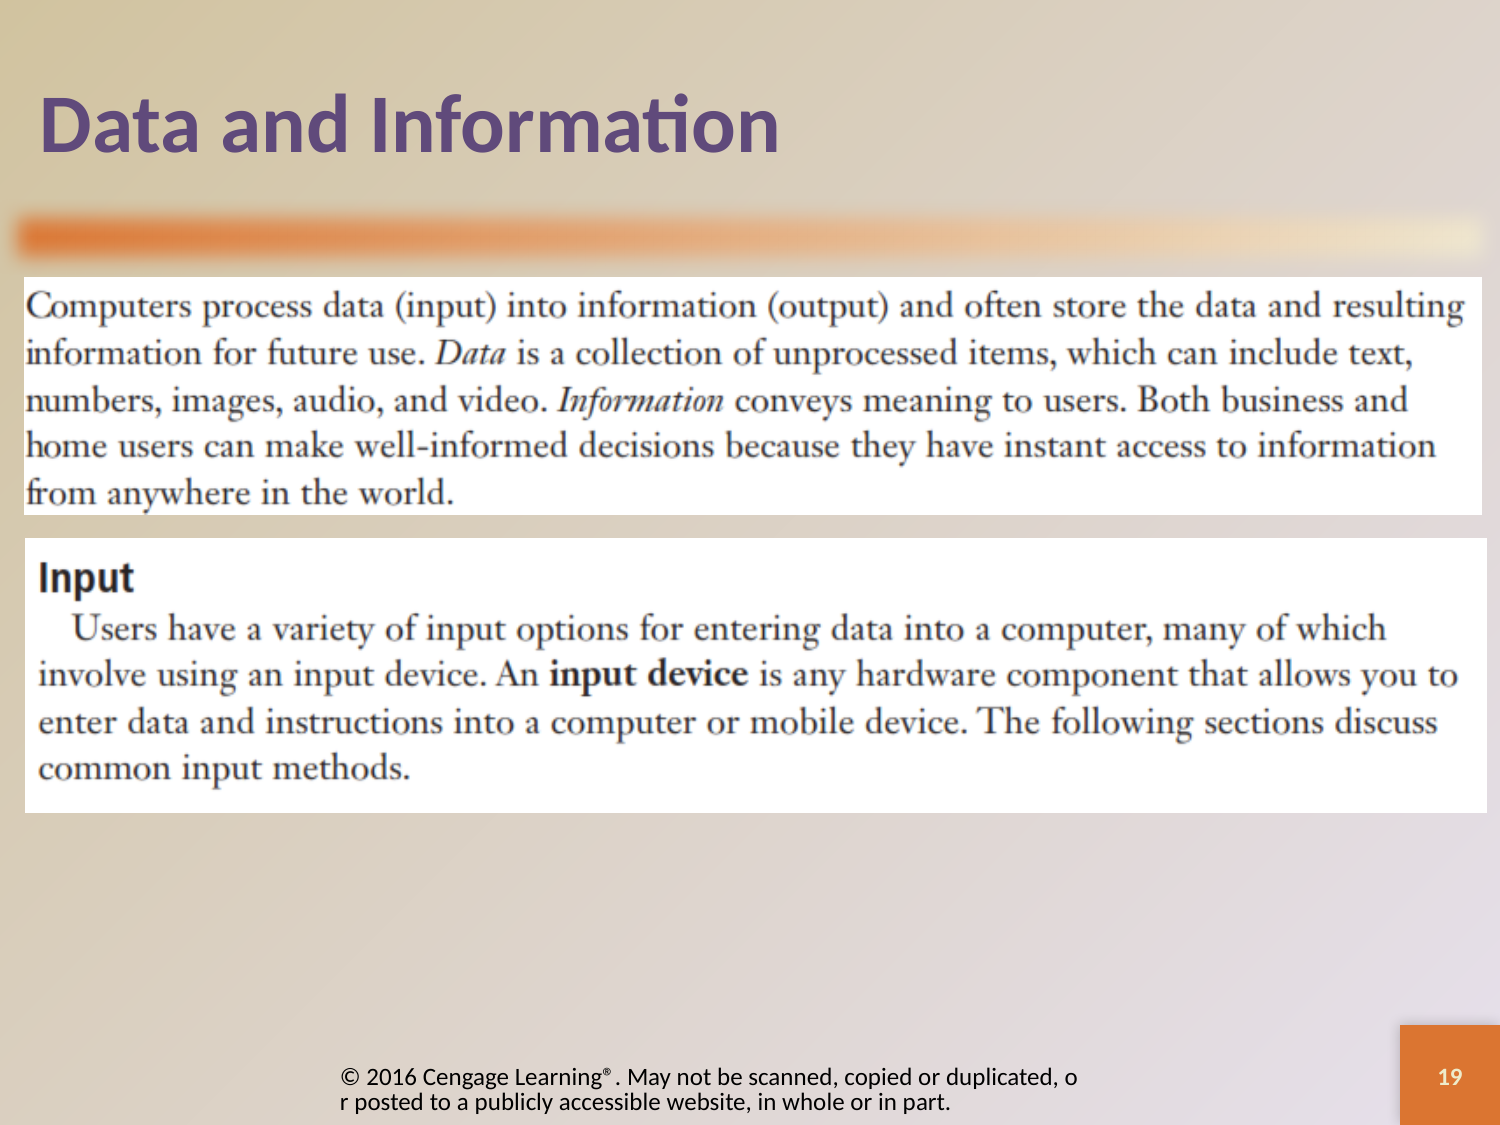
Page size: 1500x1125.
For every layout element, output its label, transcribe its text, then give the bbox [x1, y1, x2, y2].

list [24, 277, 1482, 516]
footer © 2016 Cengage Learning®. May not be scanned, copied or duplicated, or posted to a publicly accessible website, in whole or in part. [324, 1045, 1100, 1105]
picture [25, 538, 1487, 813]
title Data and Information [24, 24, 1475, 213]
